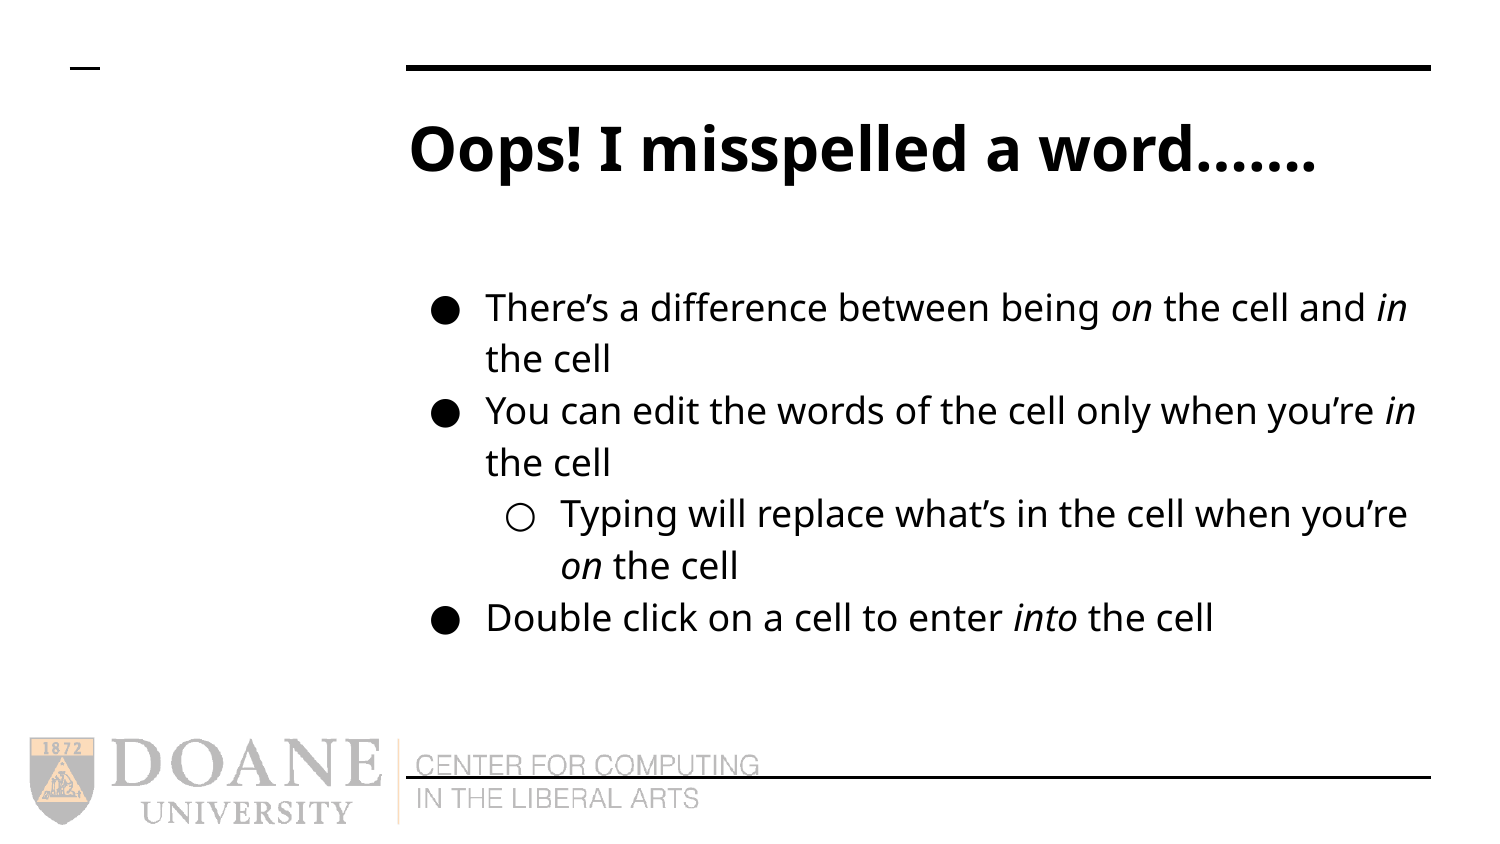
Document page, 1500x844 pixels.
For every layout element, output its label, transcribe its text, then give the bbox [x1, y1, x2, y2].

title Oops! I misspelled a word……. [393, 94, 1431, 199]
list There’s a difference between being on the cell and in the cell You can edit the words of the cell only when you’re in the cell Typing will replace what’s in the cell when you’re on the cell Double click on a cell to enter into the cell [395, 261, 1433, 755]
